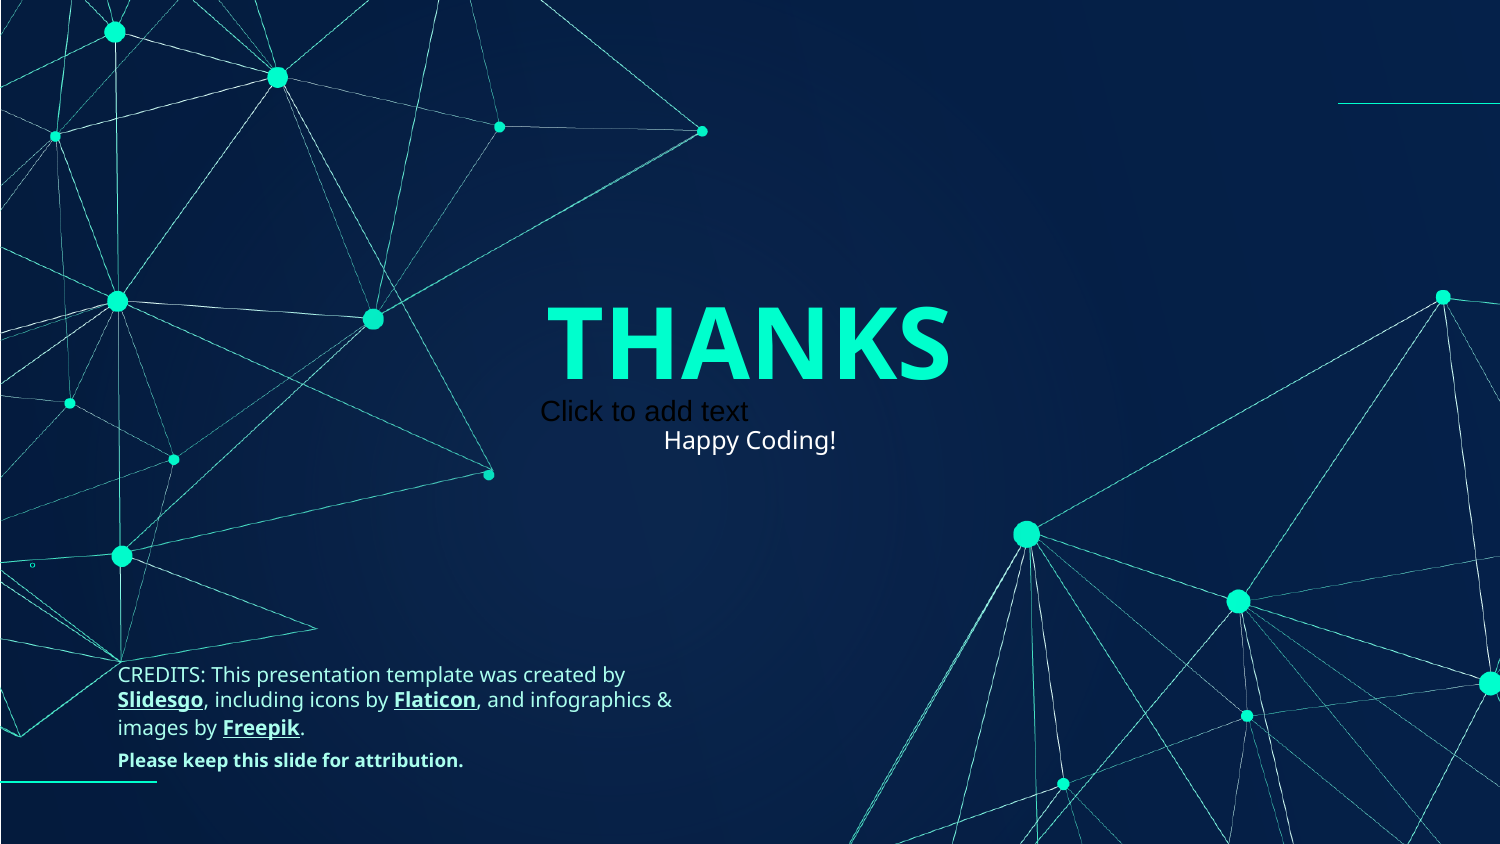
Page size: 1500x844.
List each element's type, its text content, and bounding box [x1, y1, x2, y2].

picture [0, 0, 1500, 844]
title THANKS [323, 190, 1177, 415]
subtitle Happy Coding! [353, 415, 1147, 496]
text_box Click to add text [524, 384, 975, 435]
